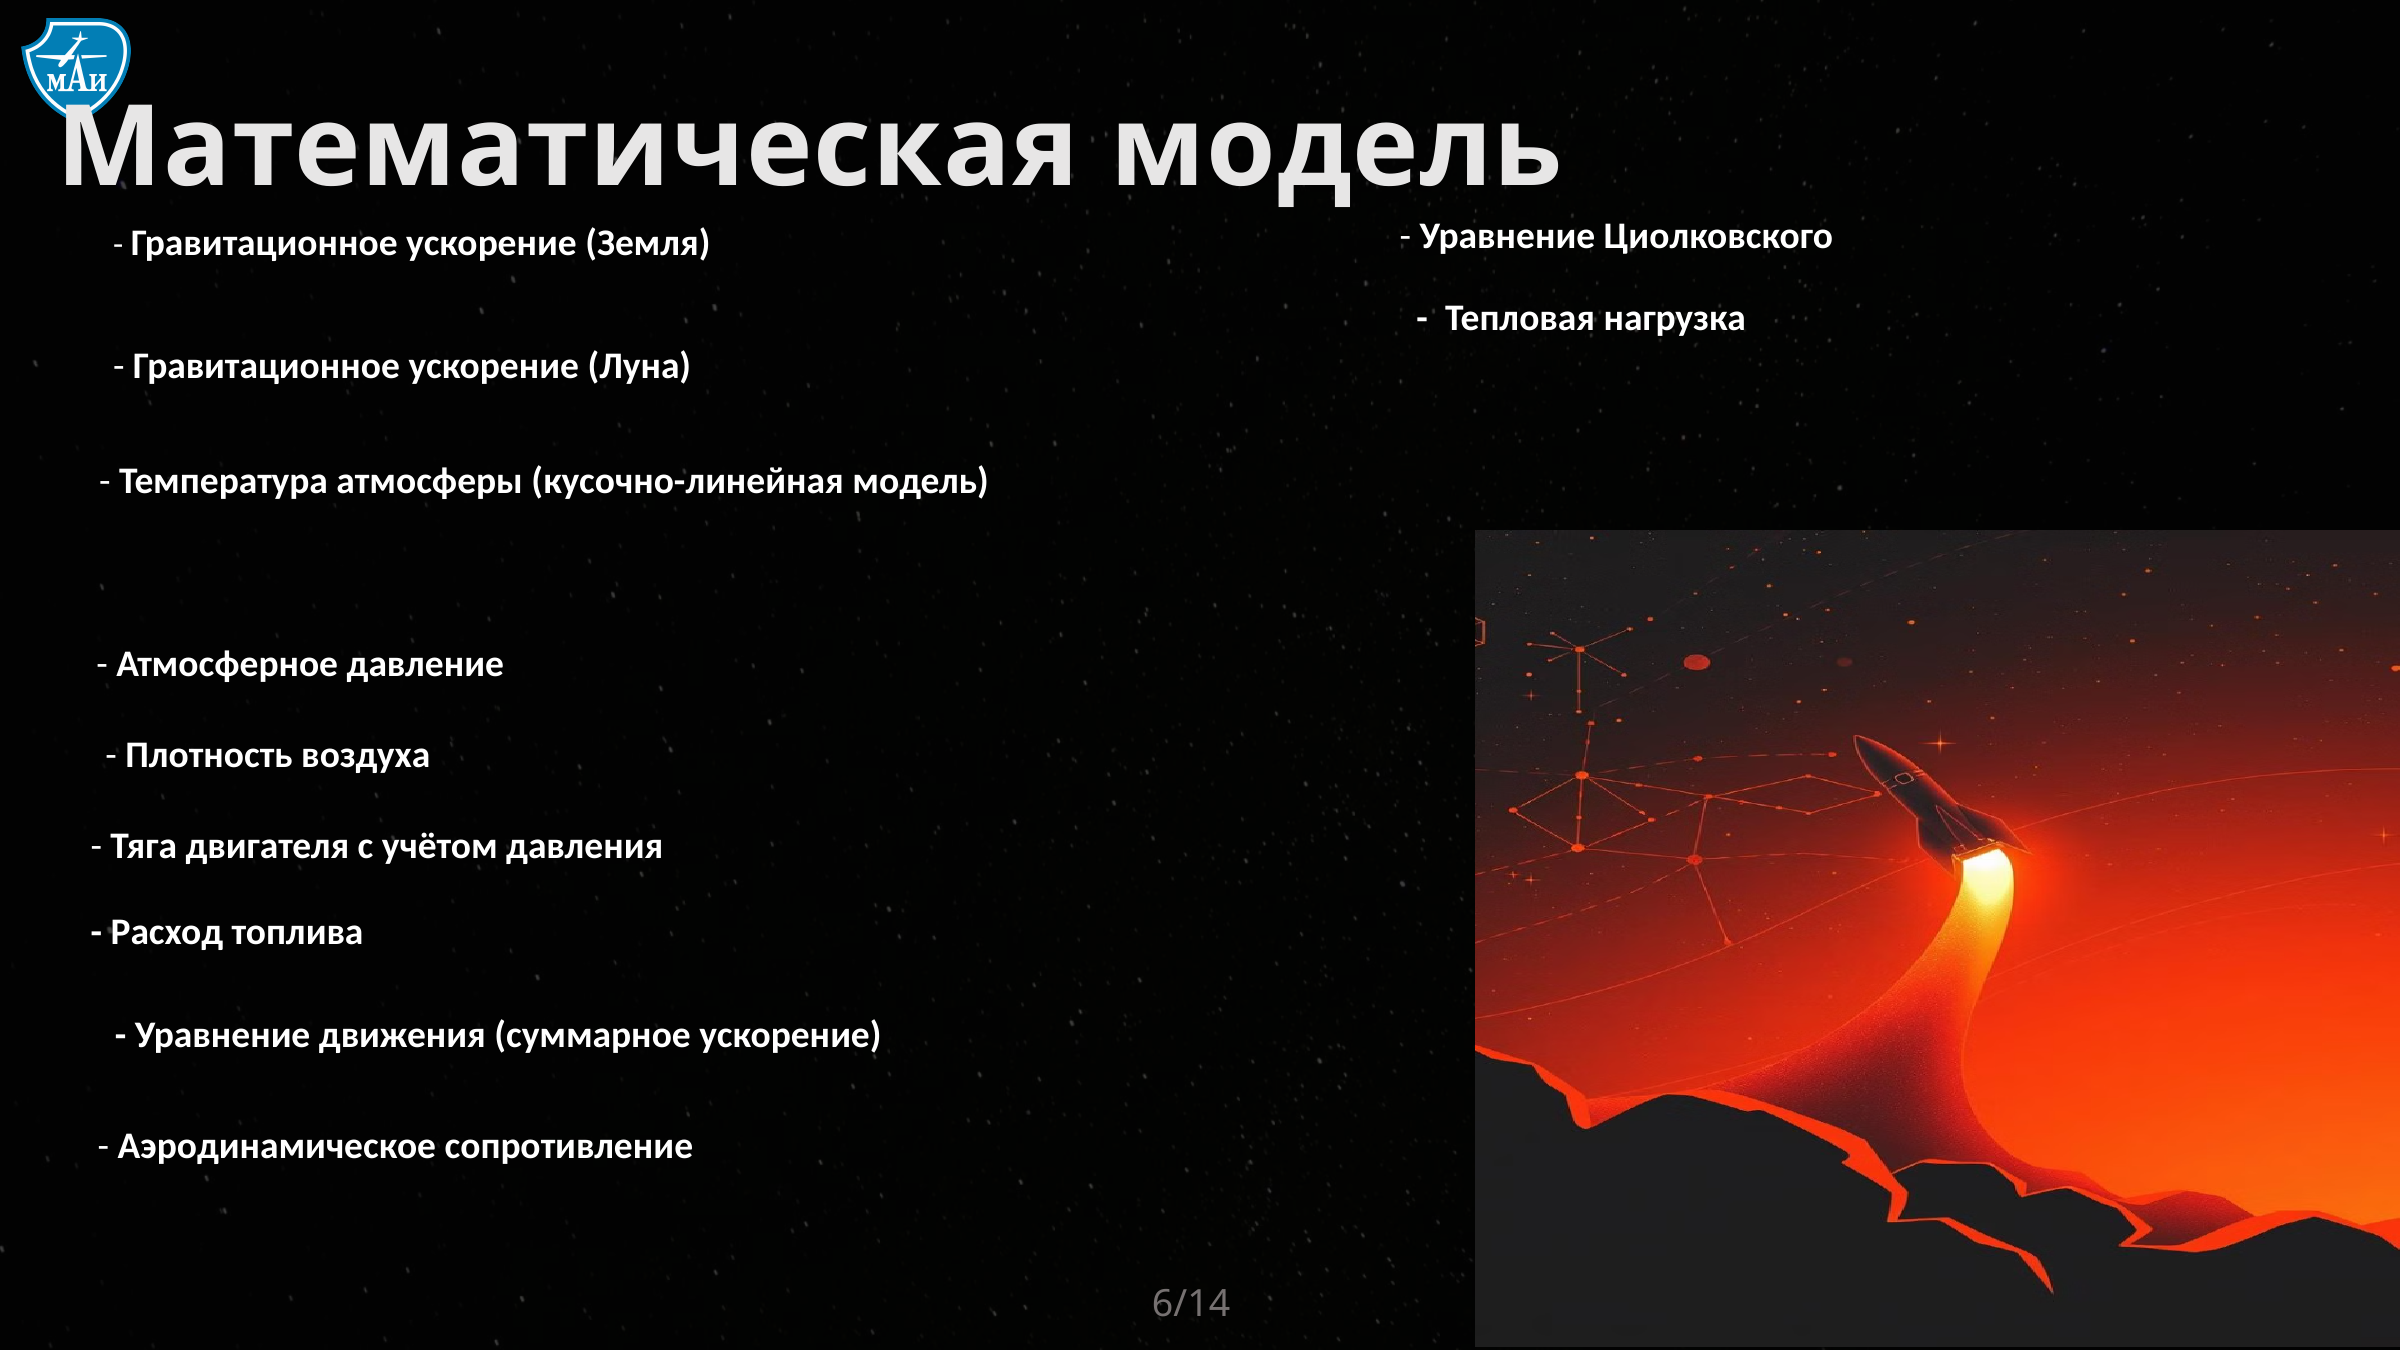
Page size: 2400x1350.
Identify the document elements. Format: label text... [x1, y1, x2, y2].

text_box Математическая модель [41, 65, 1580, 216]
text_box 6/14 [1137, 1271, 1263, 1331]
picture [0, 0, 2400, 1350]
